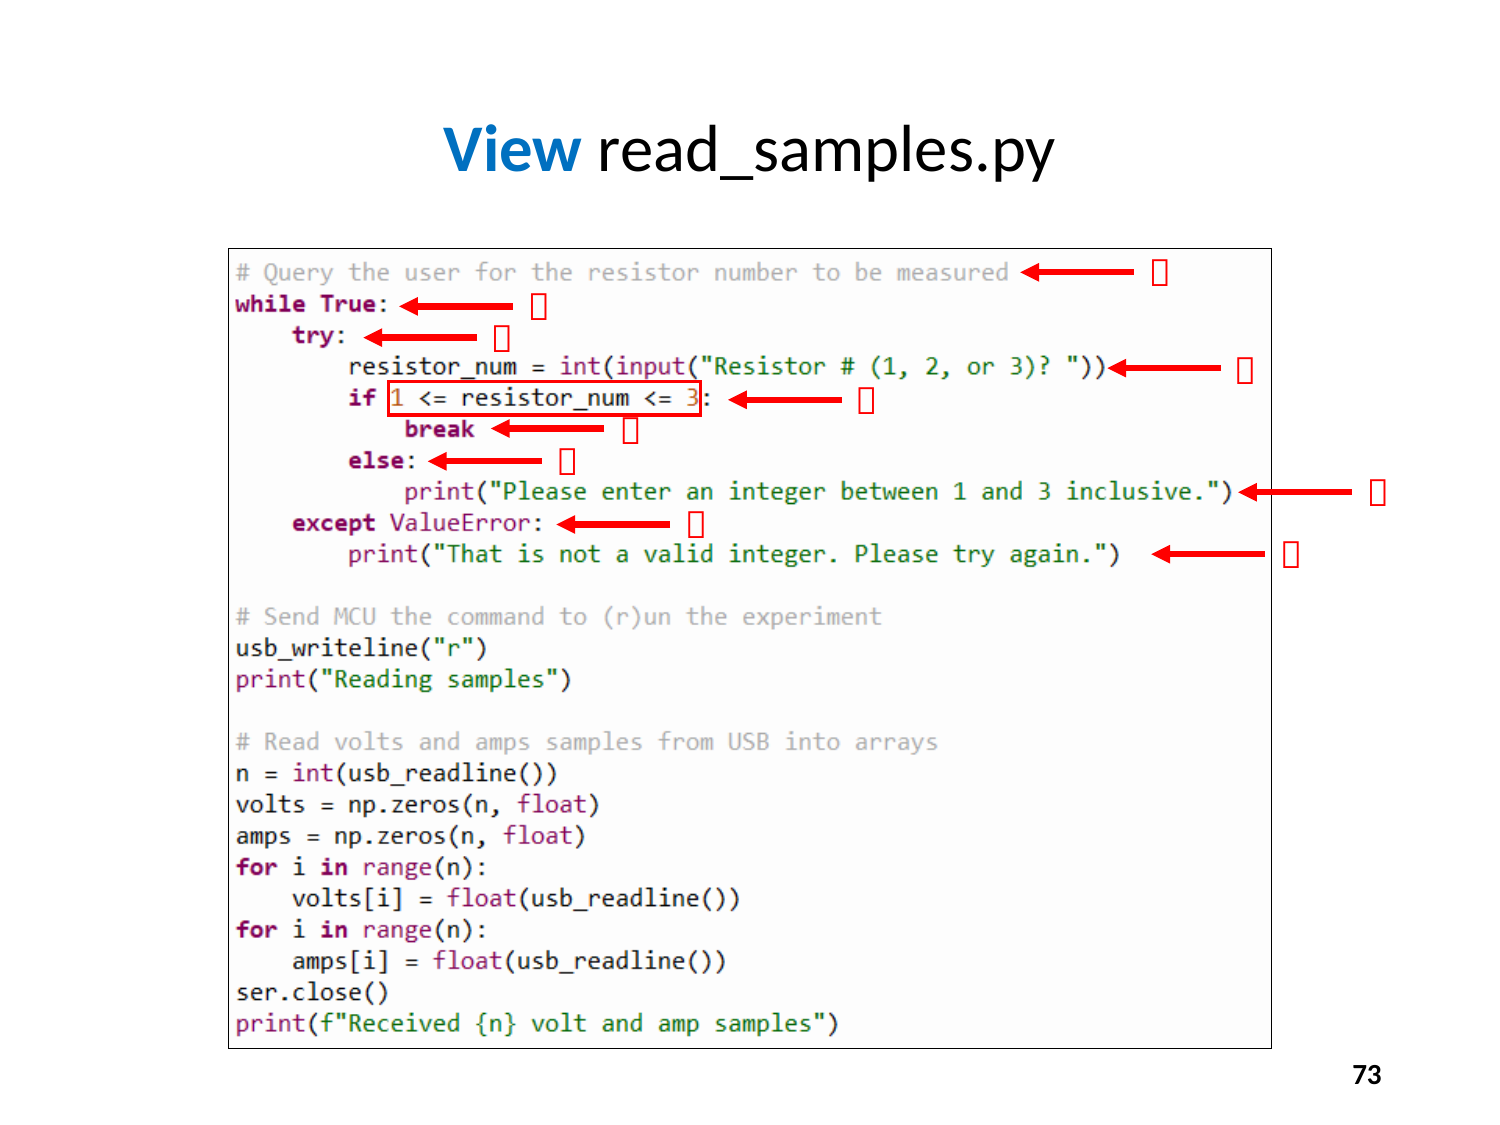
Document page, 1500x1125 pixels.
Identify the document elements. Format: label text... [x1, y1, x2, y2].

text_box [556, 493, 734, 555]
title View read_samples.py [103, 59, 1397, 241]
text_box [1020, 242, 1197, 303]
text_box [1151, 523, 1328, 584]
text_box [427, 430, 605, 491]
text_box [399, 275, 576, 337]
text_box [1107, 339, 1283, 401]
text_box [490, 400, 668, 461]
picture [228, 248, 1272, 1049]
slide_number 73 [1059, 1042, 1397, 1103]
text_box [727, 369, 904, 431]
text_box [363, 307, 539, 368]
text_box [1238, 461, 1415, 522]
